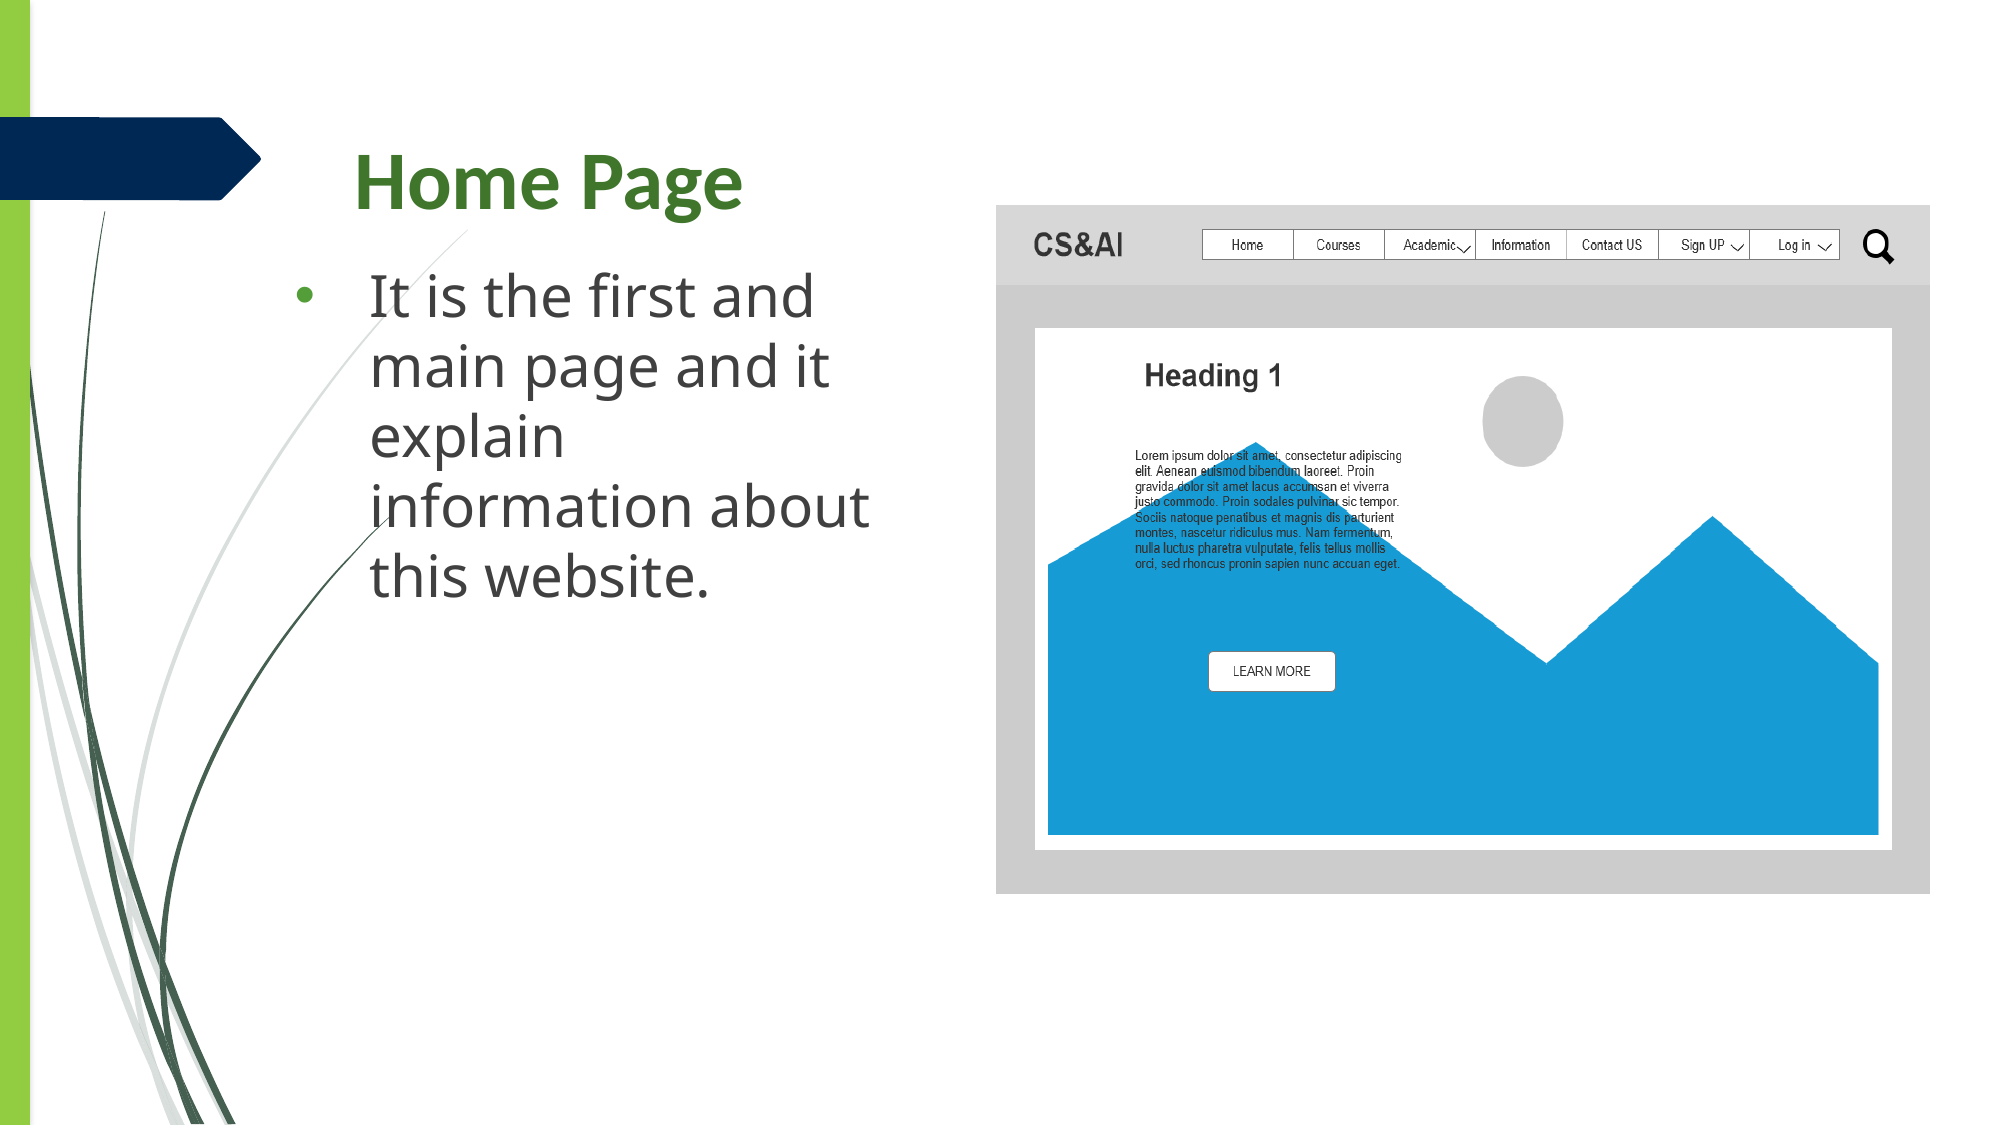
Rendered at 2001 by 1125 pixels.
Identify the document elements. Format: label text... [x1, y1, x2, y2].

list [996, 205, 1930, 894]
list It is the first and main page and it explain information about this website. [279, 252, 915, 952]
title Home Page [339, 73, 915, 234]
